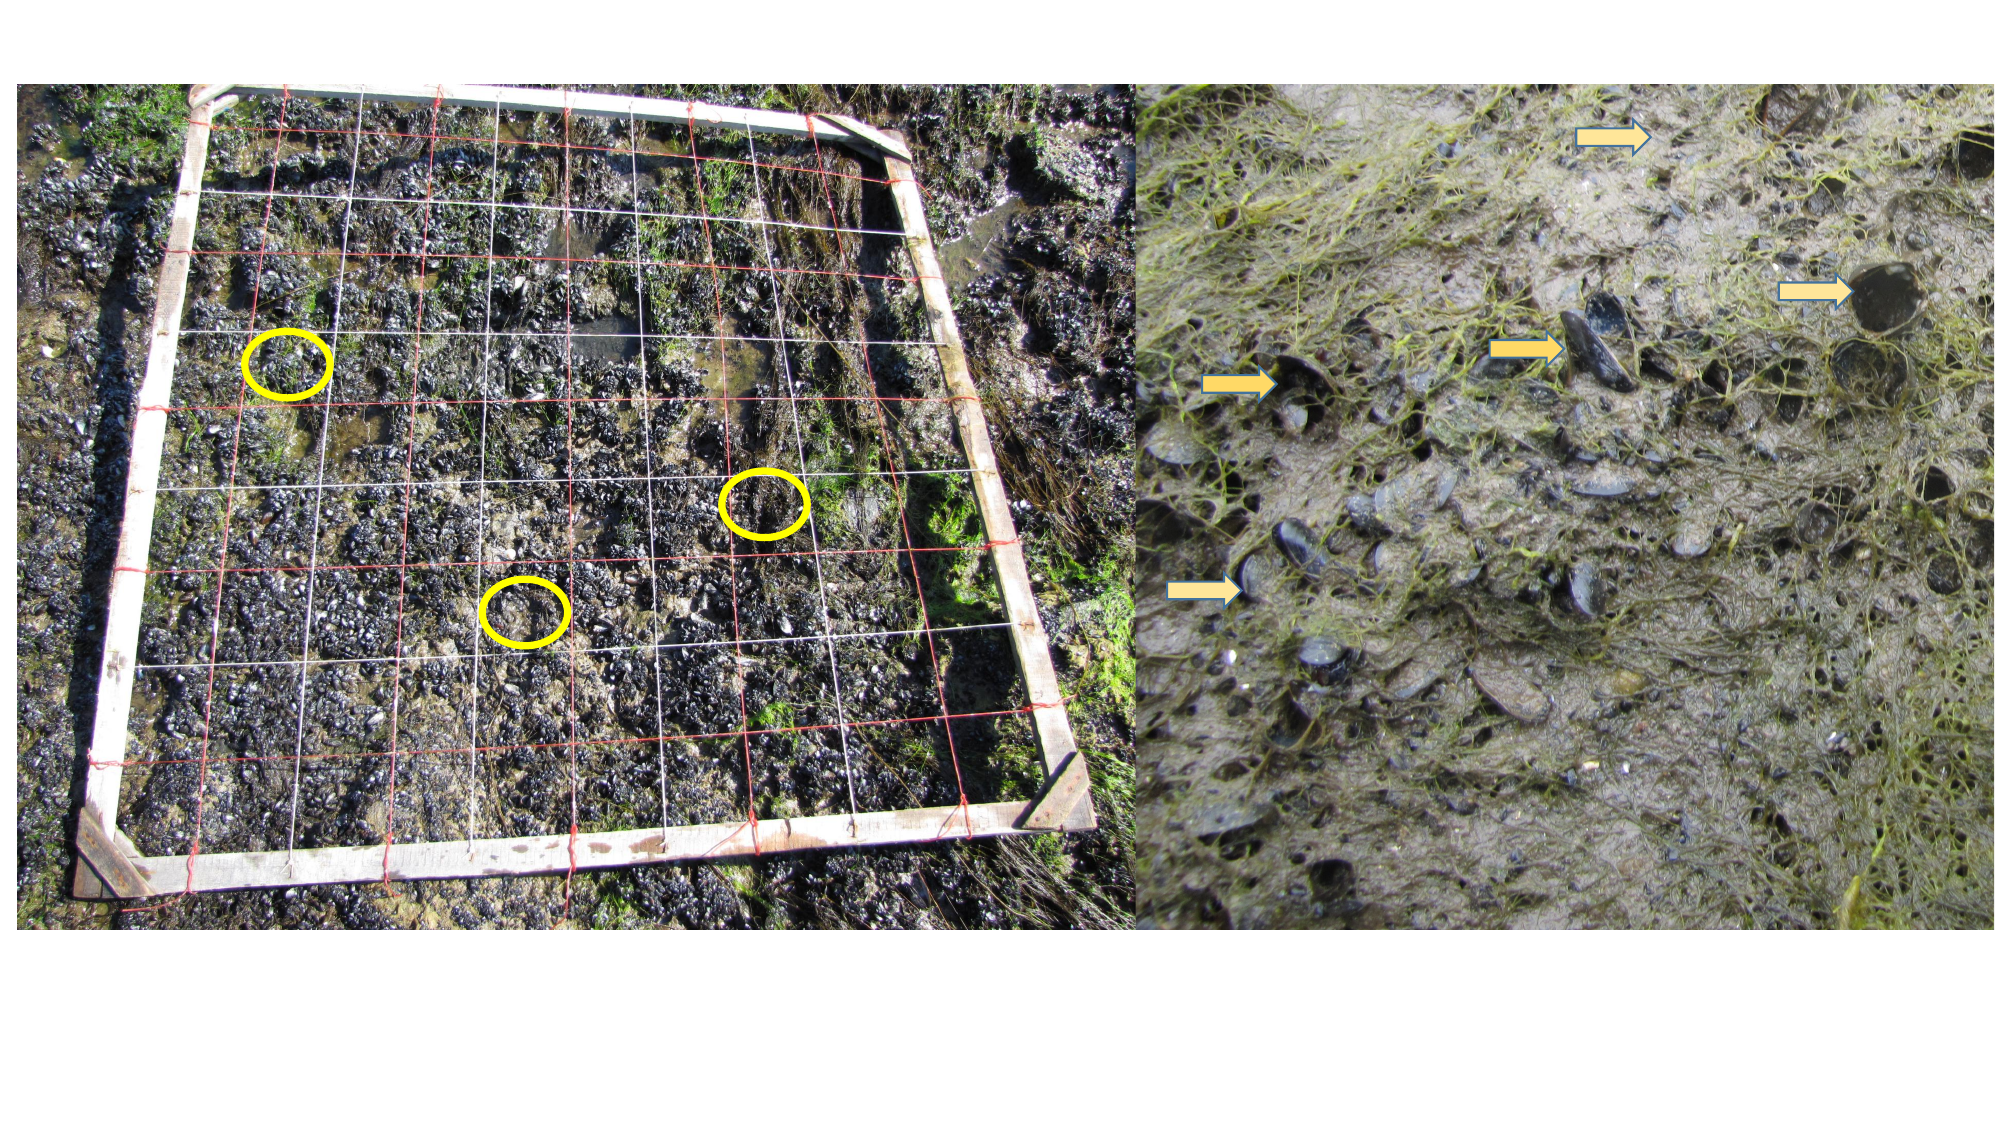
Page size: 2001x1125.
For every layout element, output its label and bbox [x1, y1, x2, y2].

text_box [17, 84, 1994, 930]
